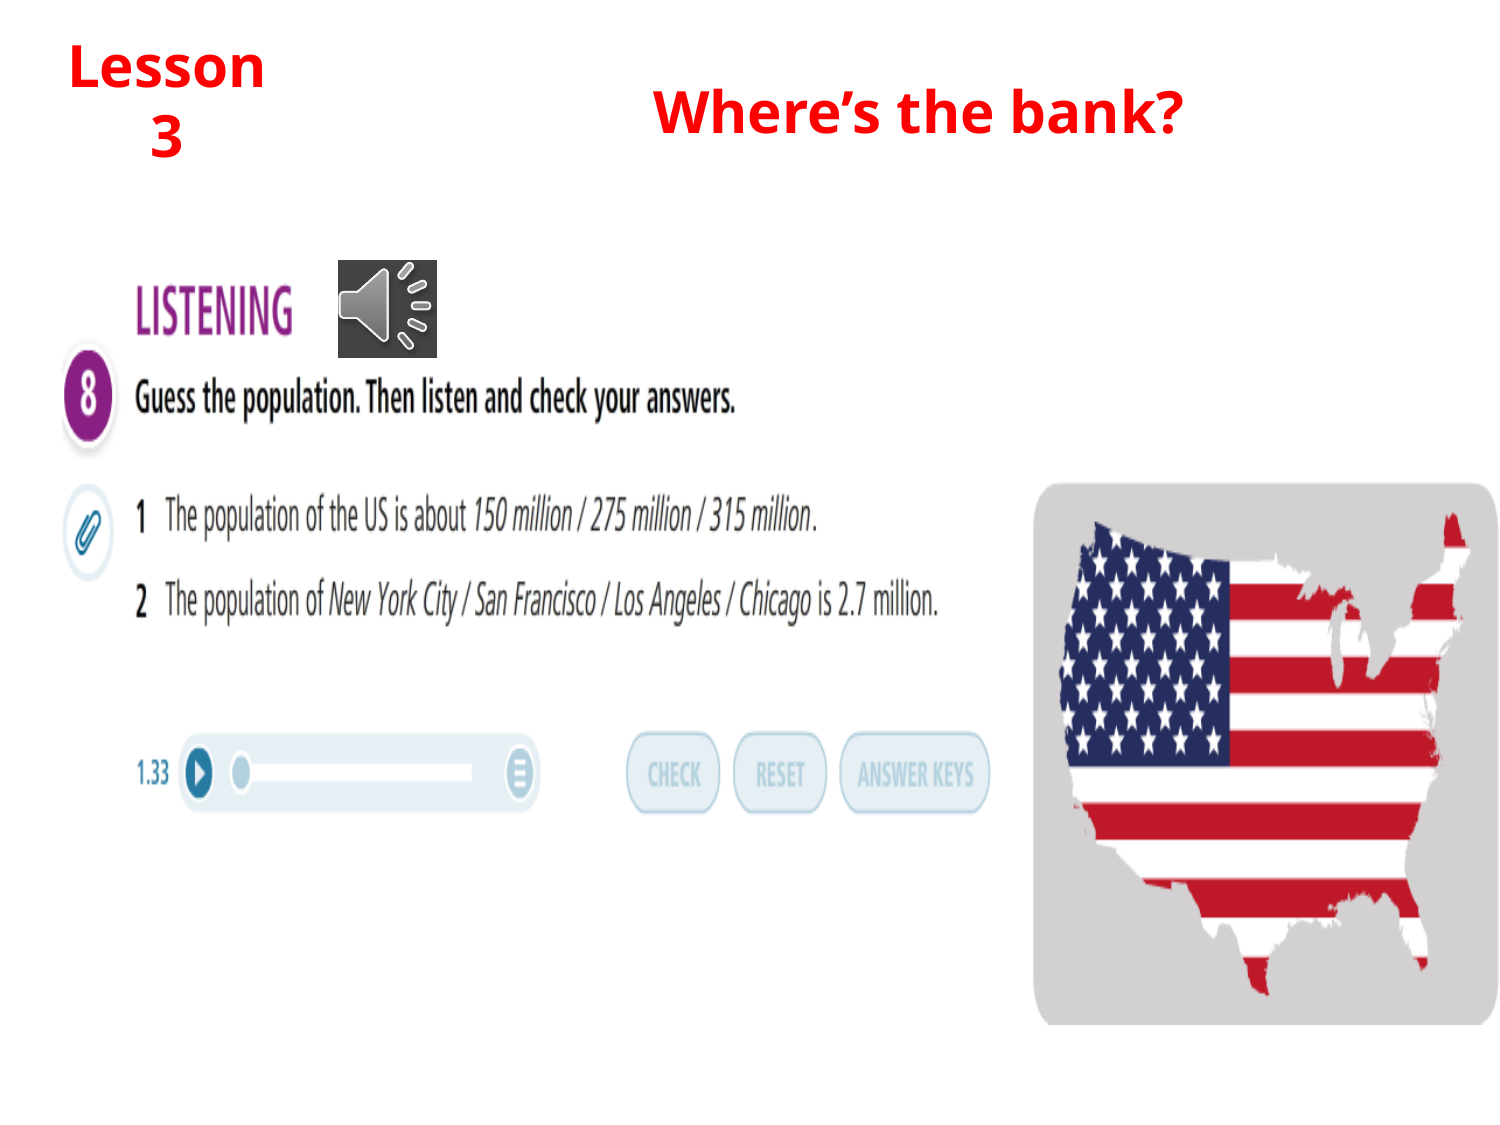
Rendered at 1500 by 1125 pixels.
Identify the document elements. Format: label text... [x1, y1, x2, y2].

text_box Lesson 3 [37, 21, 297, 177]
picture [62, 258, 1500, 1026]
text_box Where’s the bank? [437, 67, 1400, 153]
